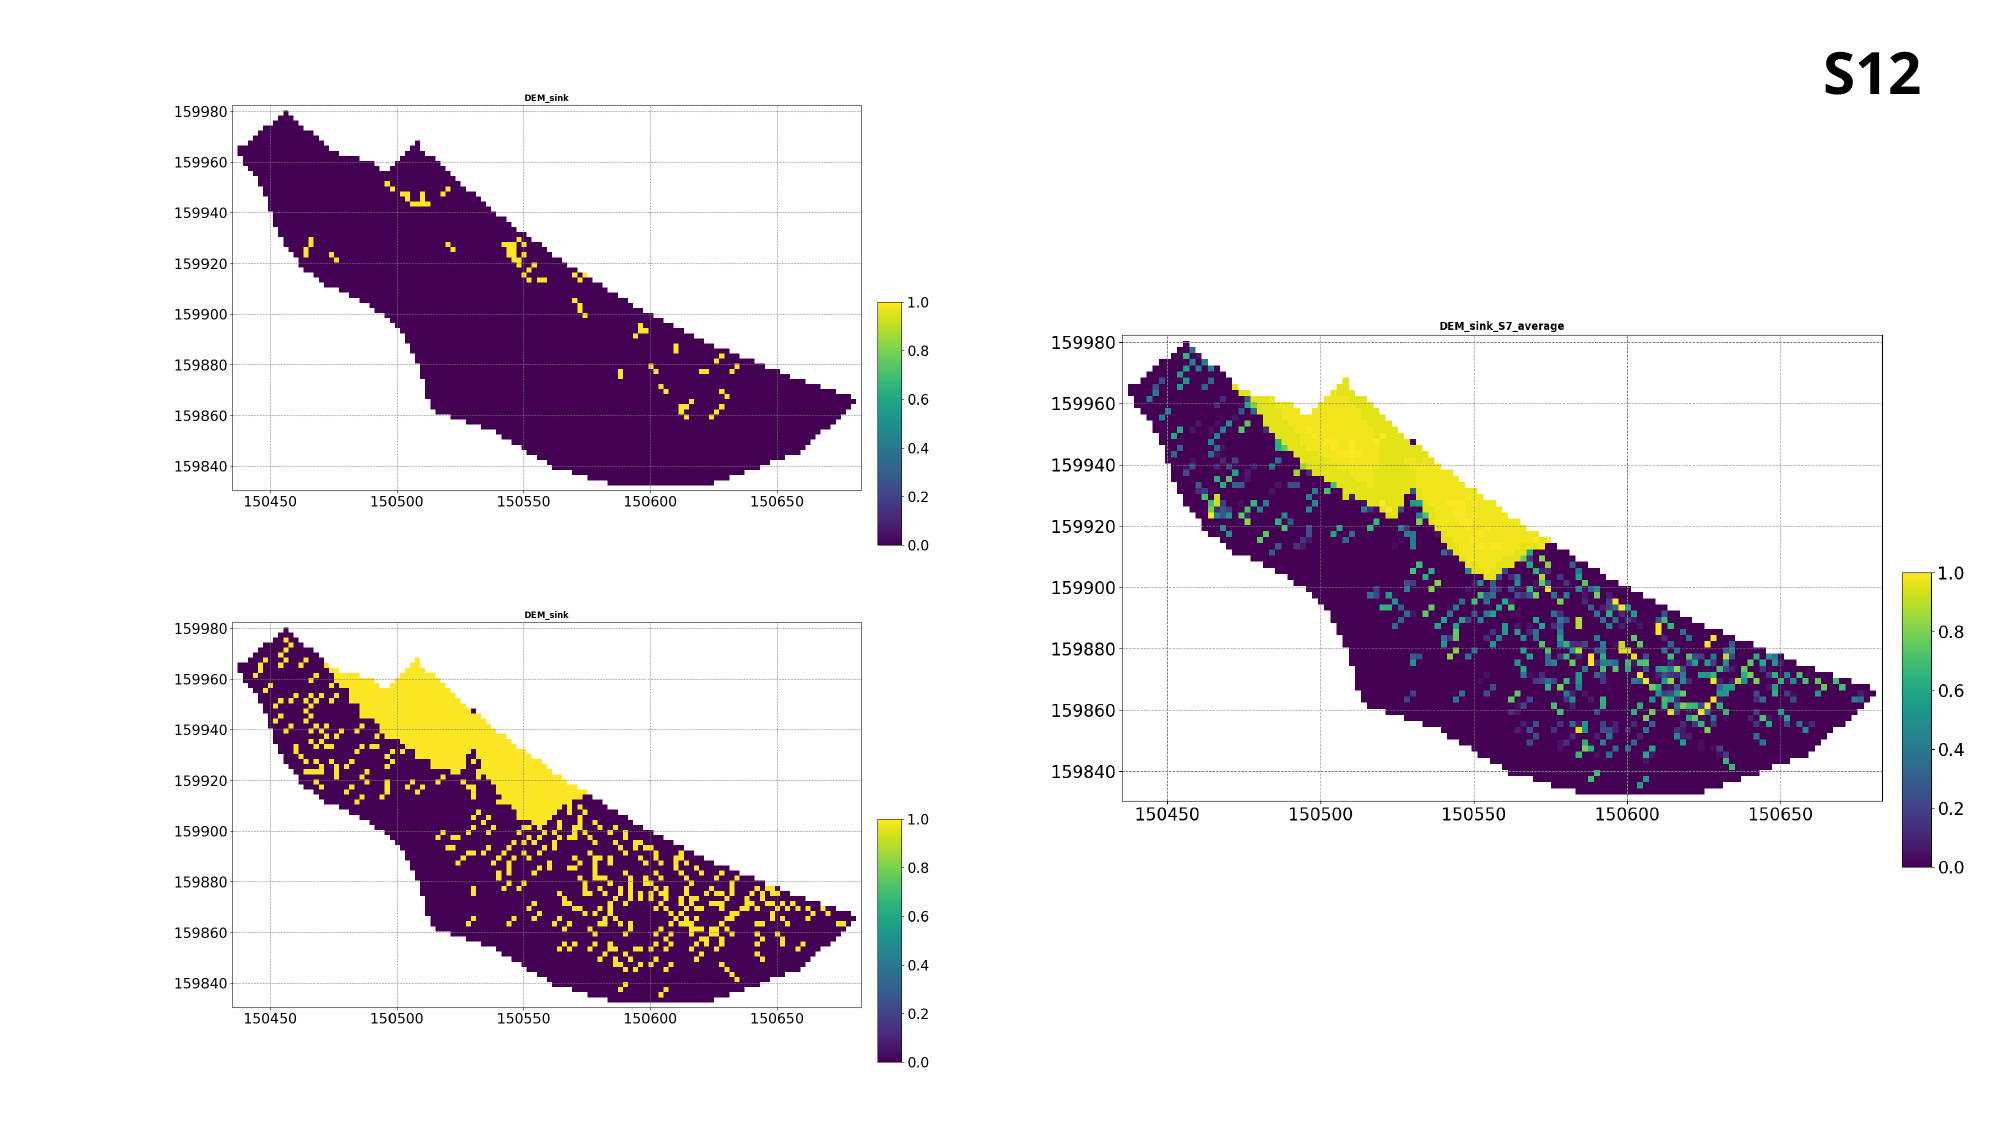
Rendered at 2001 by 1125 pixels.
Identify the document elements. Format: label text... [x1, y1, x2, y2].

text_box S12 [1809, 28, 2000, 114]
picture [131, 592, 942, 1078]
picture [999, 72, 1980, 1053]
picture [131, 86, 942, 563]
